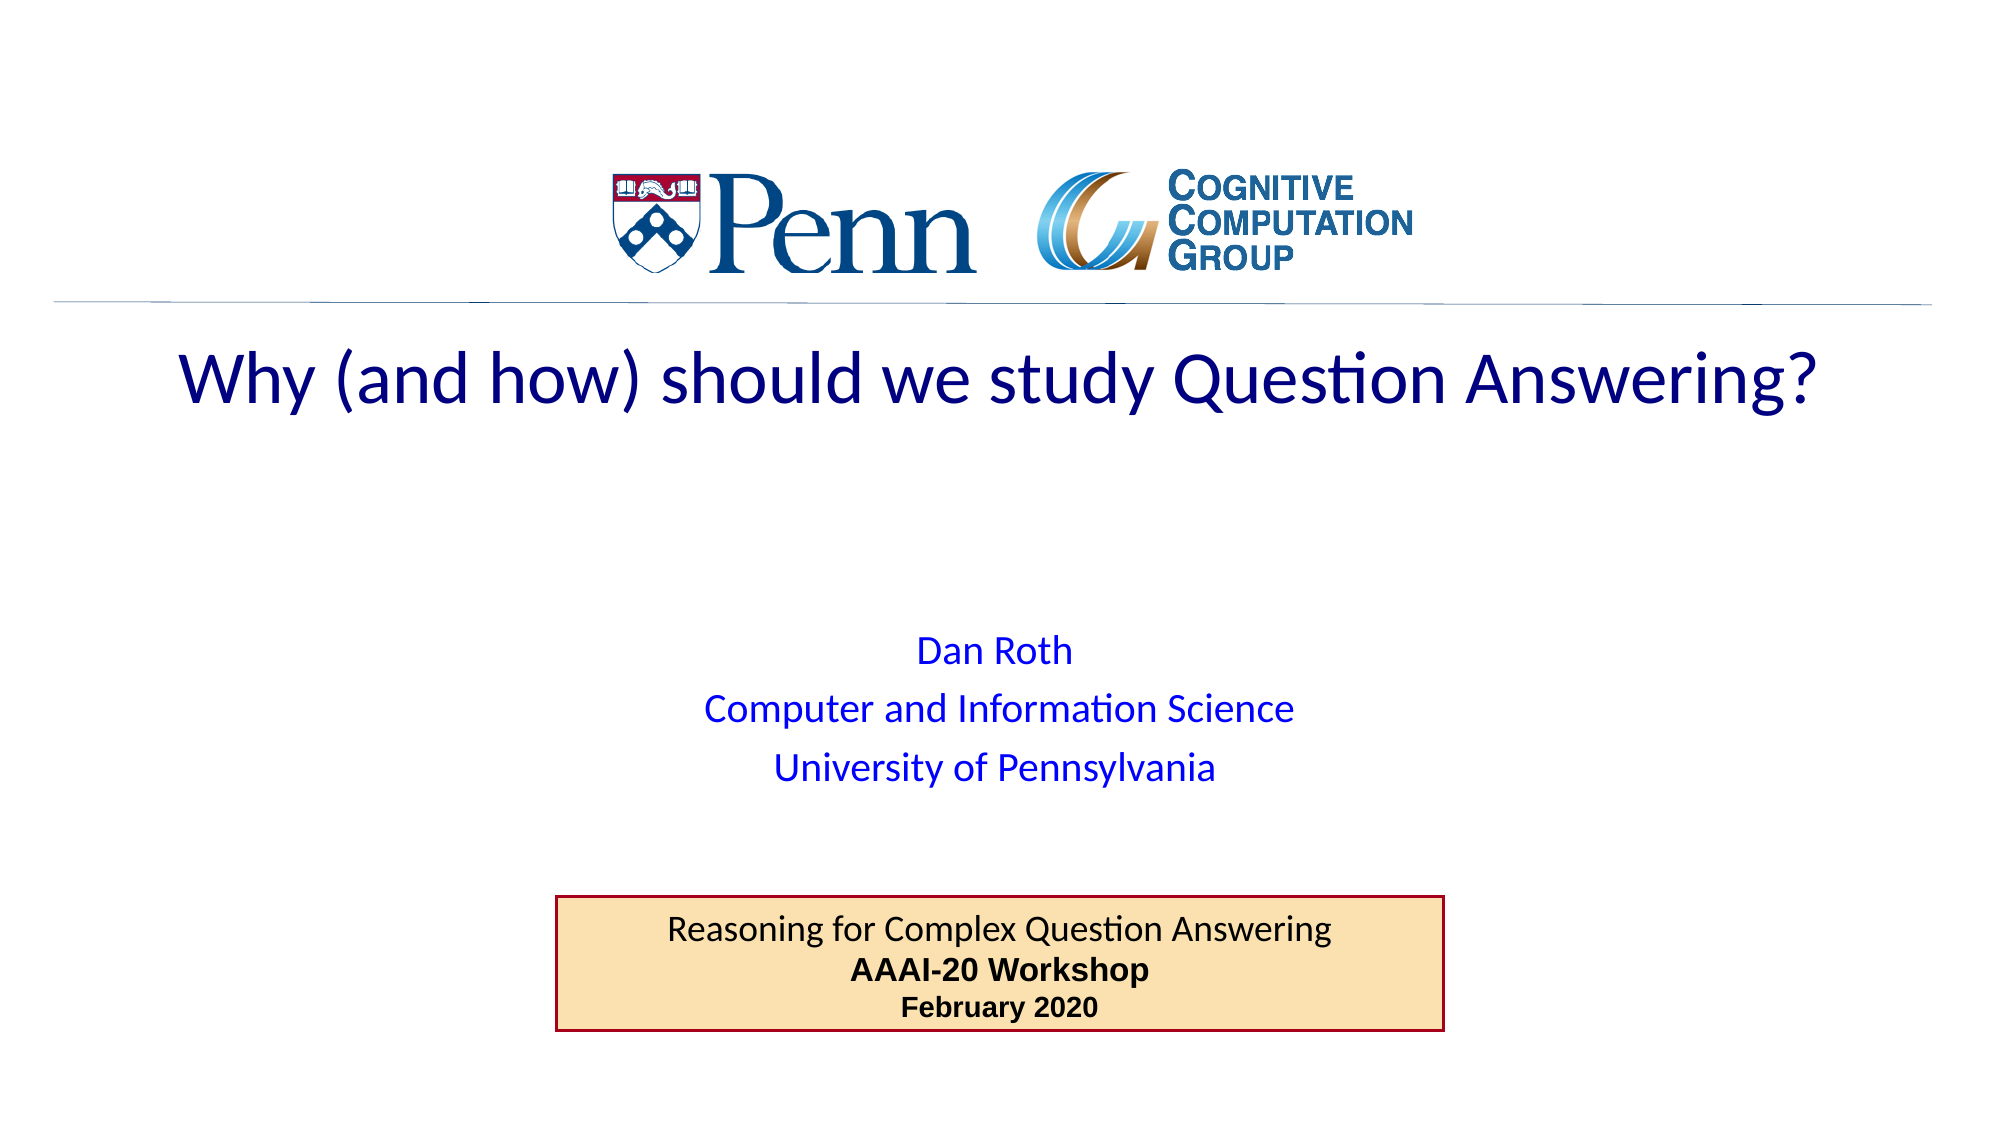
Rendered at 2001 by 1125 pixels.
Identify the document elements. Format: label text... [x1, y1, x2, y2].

picture [1028, 151, 1431, 290]
text_box Reasoning for Complex Question Answering AAAI-20 Workshop February 2020 [556, 896, 1444, 1031]
list Dan Roth Computer and Information Science University of Pennsylvania [361, 579, 1639, 797]
title Why (and how) should we study Question Answering? [150, 320, 1850, 455]
